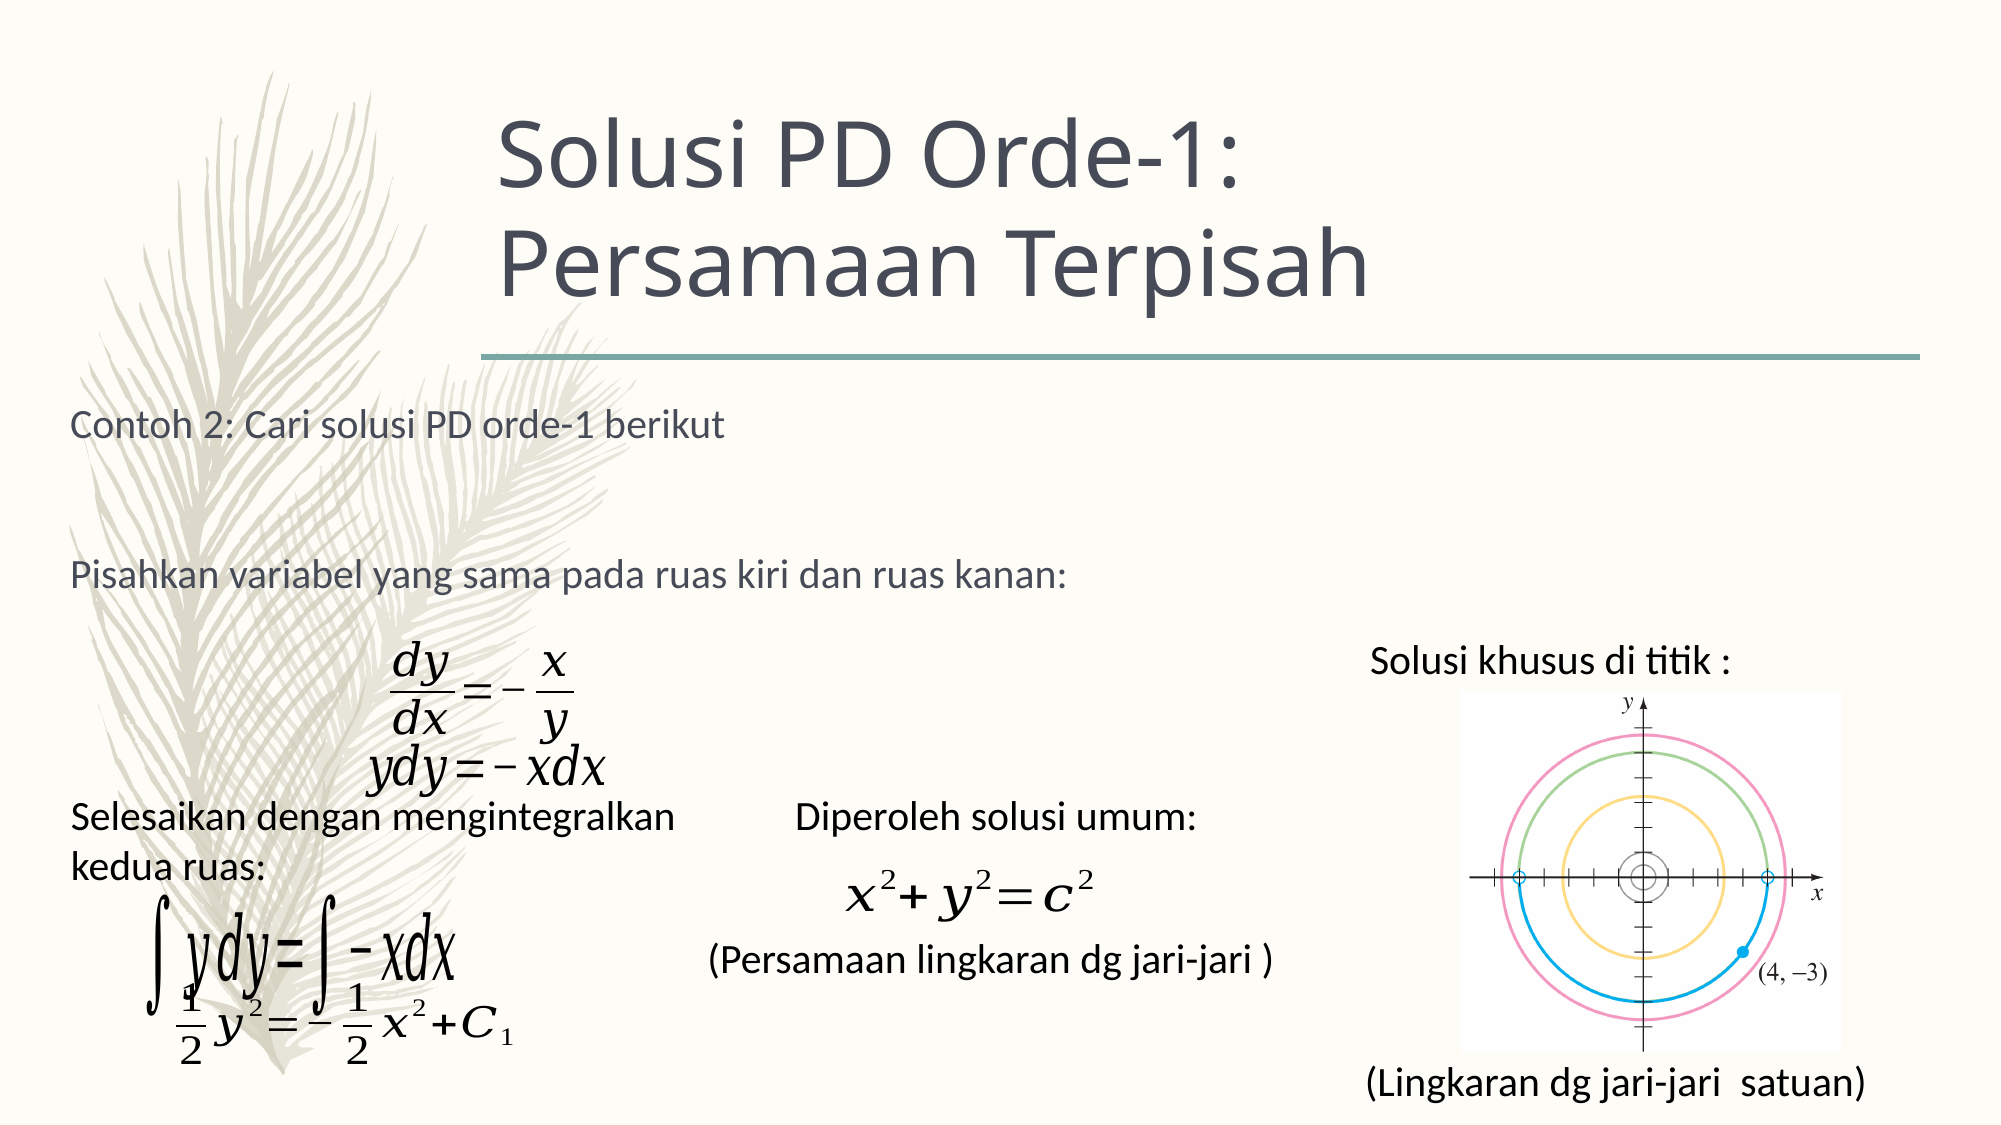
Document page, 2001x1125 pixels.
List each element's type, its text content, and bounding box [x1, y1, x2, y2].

title Solusi PD Orde-1: Persamaan Terpisah [481, 93, 1920, 350]
text_box Selesaikan dengan mengintegralkan kedua ruas: [56, 781, 694, 897]
picture [1461, 690, 1842, 1053]
text_box Diperoleh solusi umum: [780, 781, 1229, 847]
